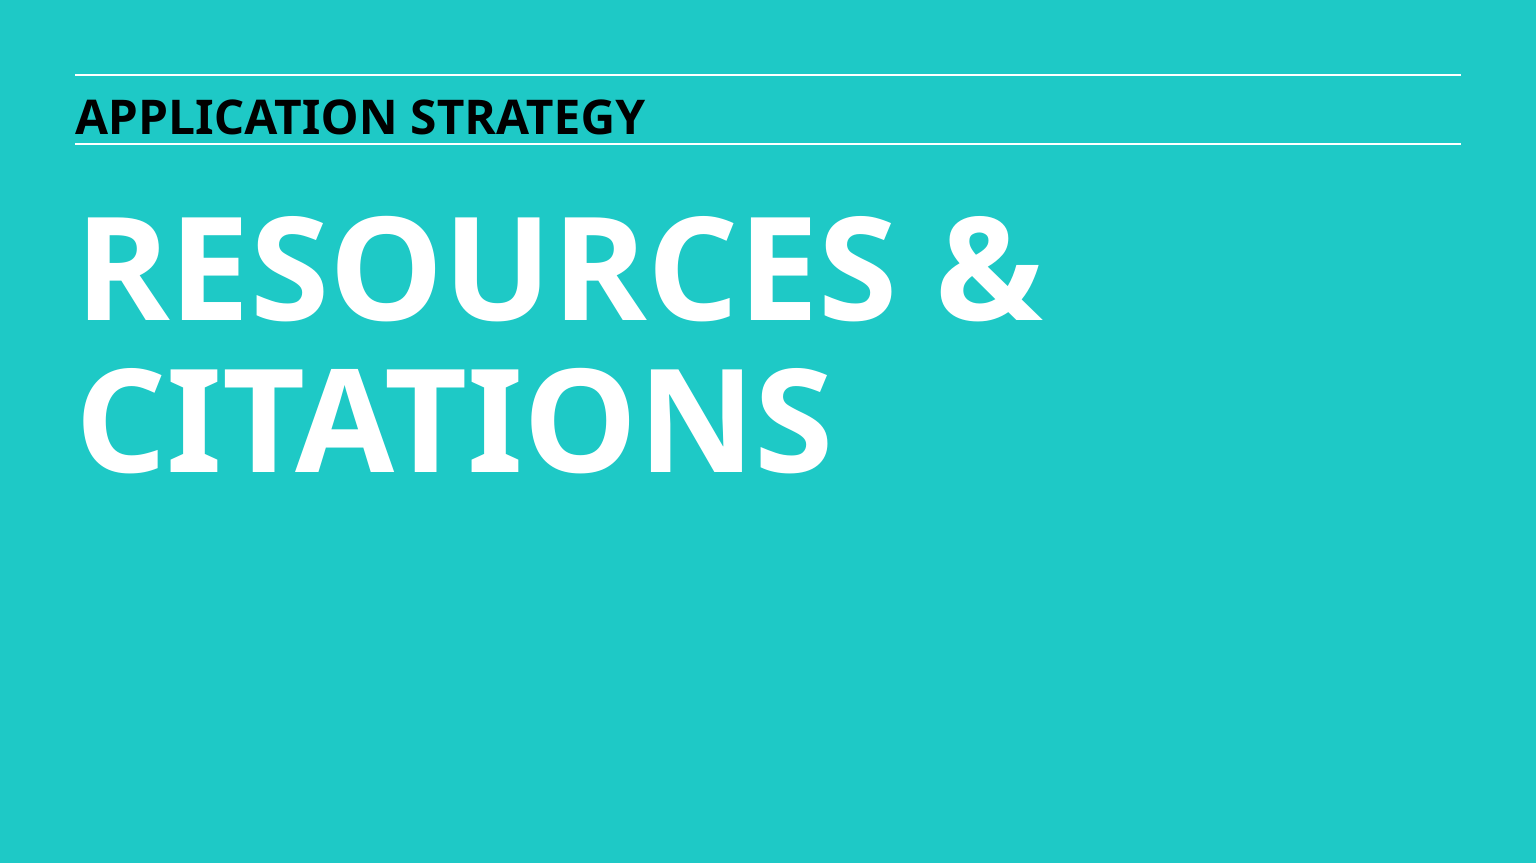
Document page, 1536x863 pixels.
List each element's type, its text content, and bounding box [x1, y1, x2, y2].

text_box APPLICATION STRATEGY [75, 86, 1275, 138]
text_box RESOURCES & CITATIONS [74, 173, 1461, 506]
